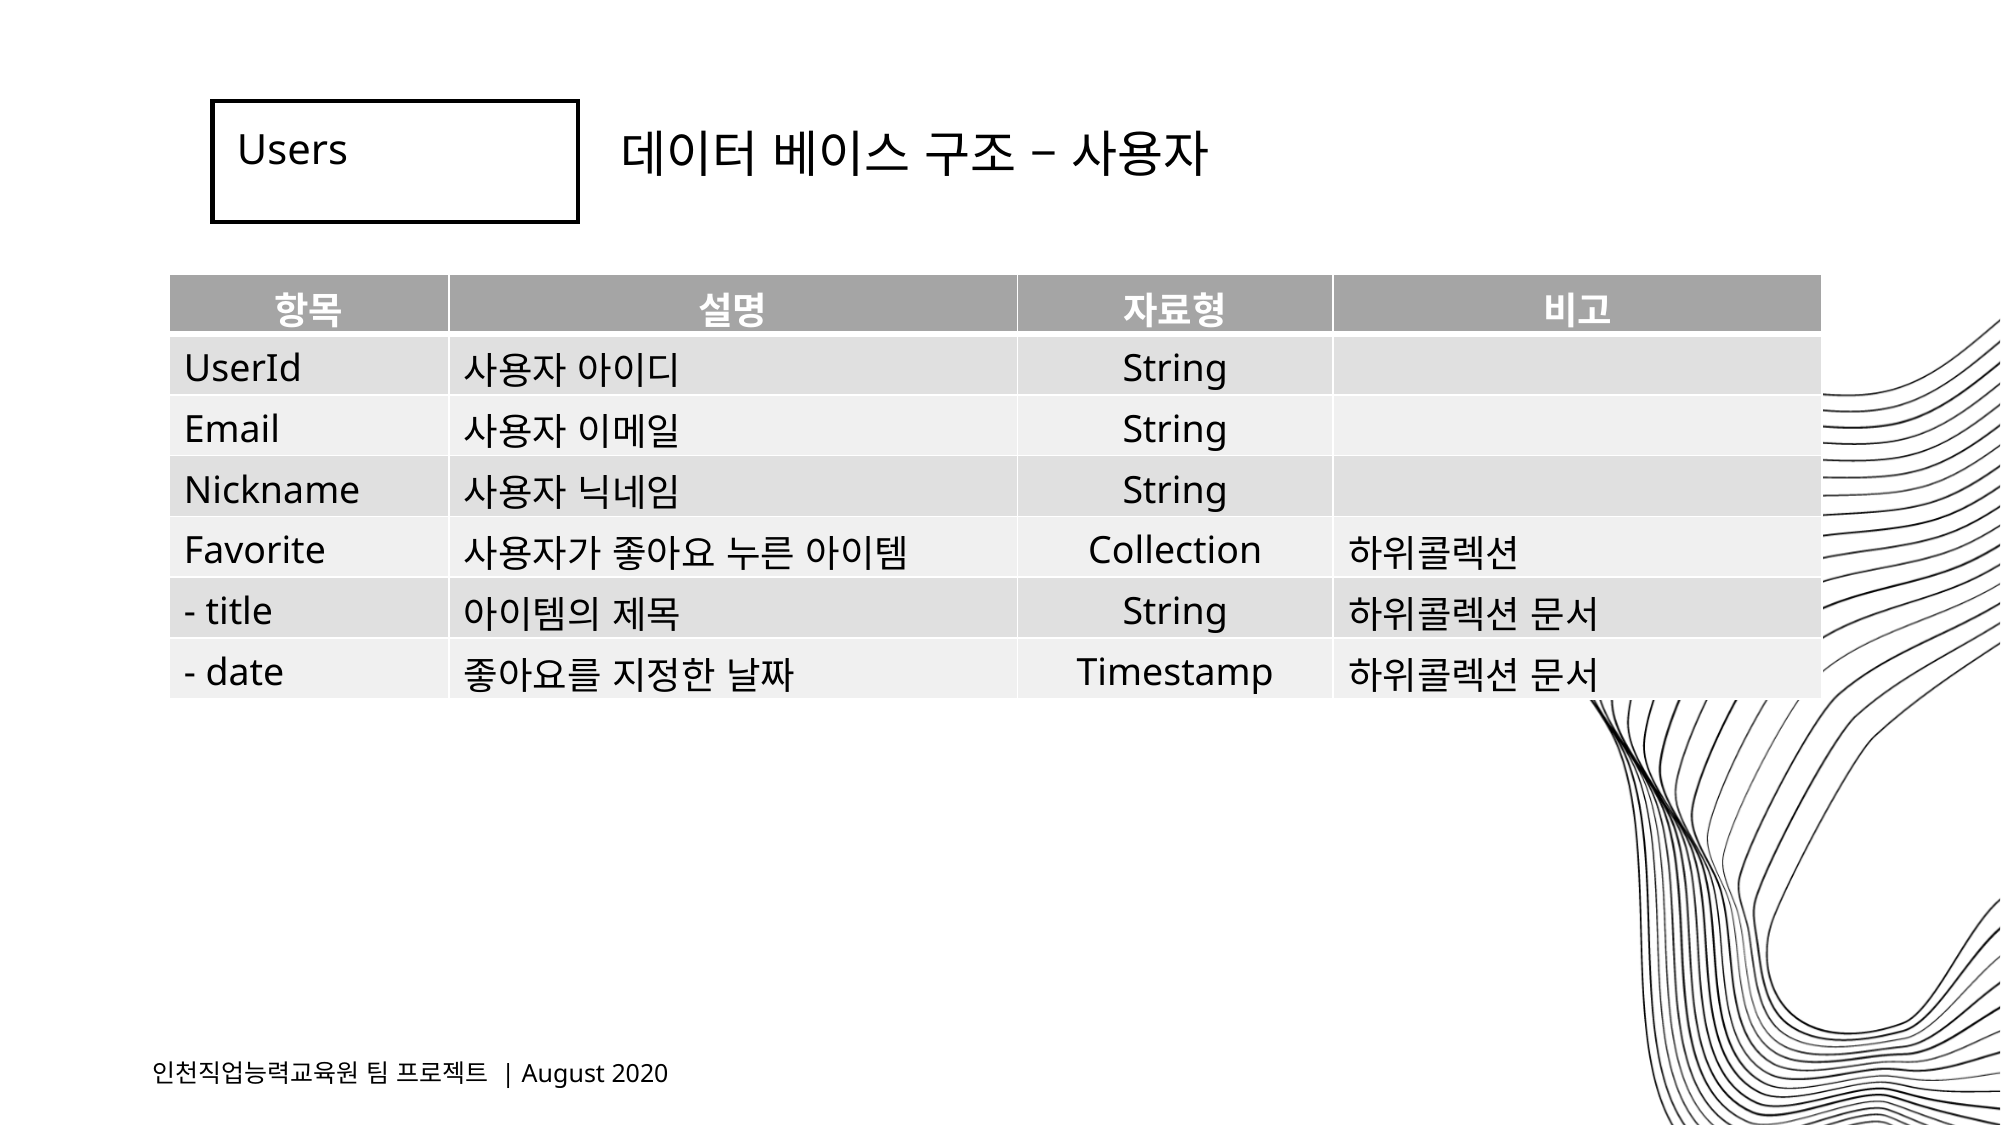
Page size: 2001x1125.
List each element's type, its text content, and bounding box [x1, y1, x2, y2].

table_cell - title [170, 578, 442, 637]
table_cell Favorite [170, 517, 442, 576]
table_header 설명 [450, 275, 1017, 305]
table_cell Nickname [170, 456, 442, 516]
table_header 자료형 [1018, 275, 1332, 305]
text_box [212, 100, 579, 222]
picture [442, 305, 2001, 1125]
table_header 항목 [170, 275, 448, 331]
table_cell UserId [170, 337, 442, 394]
table_cell - date [170, 639, 442, 698]
table_cell Email [170, 396, 442, 455]
table_header 비고 [1334, 275, 1821, 305]
text_box 데이터 베이스 구조 – 사용자 [606, 114, 1491, 190]
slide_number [137, 1042, 442, 1103]
